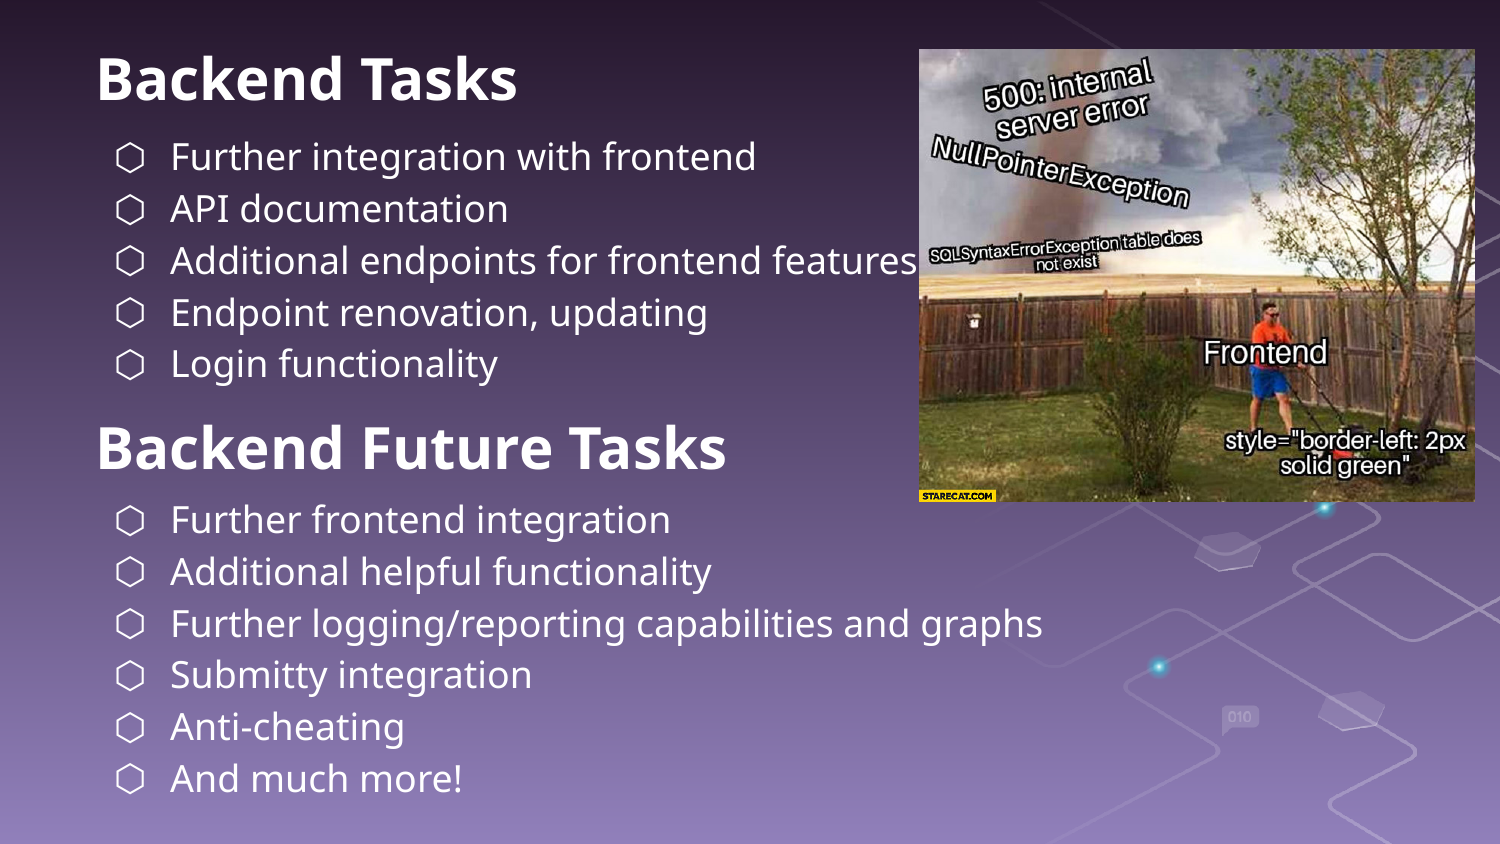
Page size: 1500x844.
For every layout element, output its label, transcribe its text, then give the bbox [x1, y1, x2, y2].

title Backend Future Tasks [95, 393, 914, 482]
list Further frontend integration Additional helpful functionality Further logging/reporting capabilities and graphs Submitty integration Anti-cheating And much more! [95, 489, 1082, 832]
title Backend Tasks [95, 21, 1082, 113]
picture [0, 0, 1500, 844]
list Further integration with frontend API documentation Additional endpoints for frontend features Endpoint renovation, updating Login functionality [95, 126, 914, 393]
